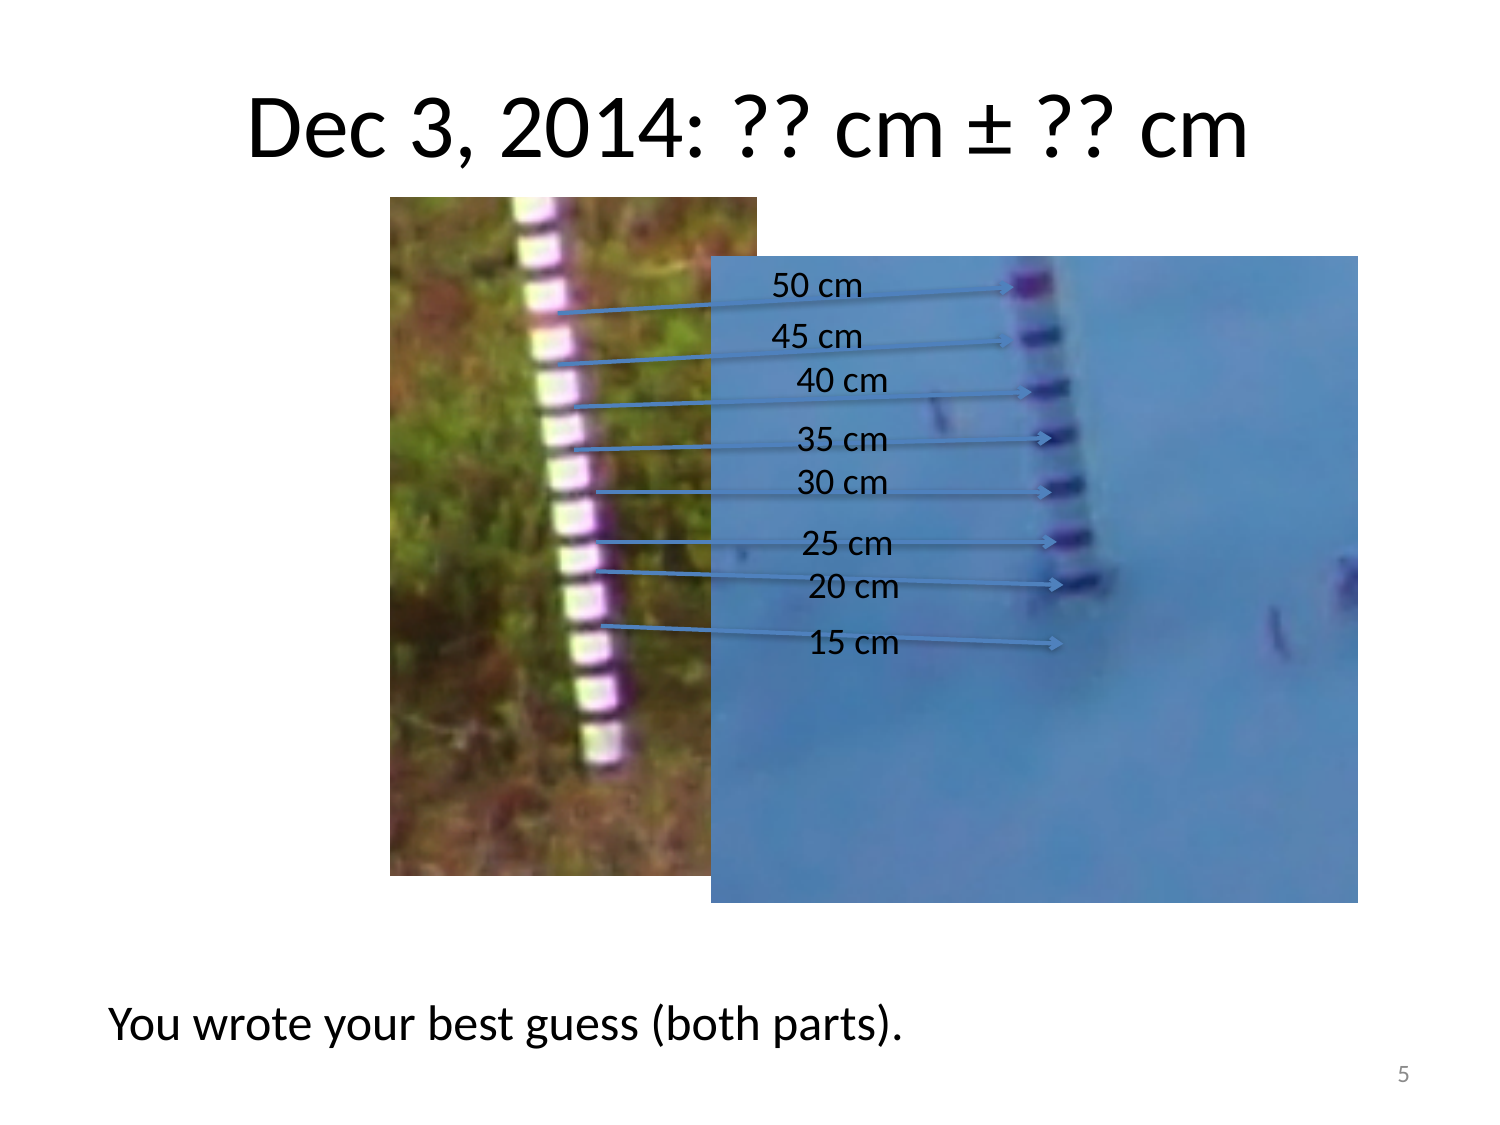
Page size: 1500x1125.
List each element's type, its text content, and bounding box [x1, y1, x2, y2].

title Dec 3, 2014: ?? cm ± ?? cm [75, 45, 1425, 198]
slide_number 5 [1074, 1042, 1425, 1103]
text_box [573, 391, 1032, 407]
text_box You wrote your best guess (both parts). [93, 982, 1443, 1058]
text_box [557, 286, 1014, 314]
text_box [595, 571, 1064, 586]
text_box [600, 625, 1064, 644]
picture [390, 196, 1358, 903]
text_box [573, 437, 1053, 450]
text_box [557, 339, 1014, 365]
